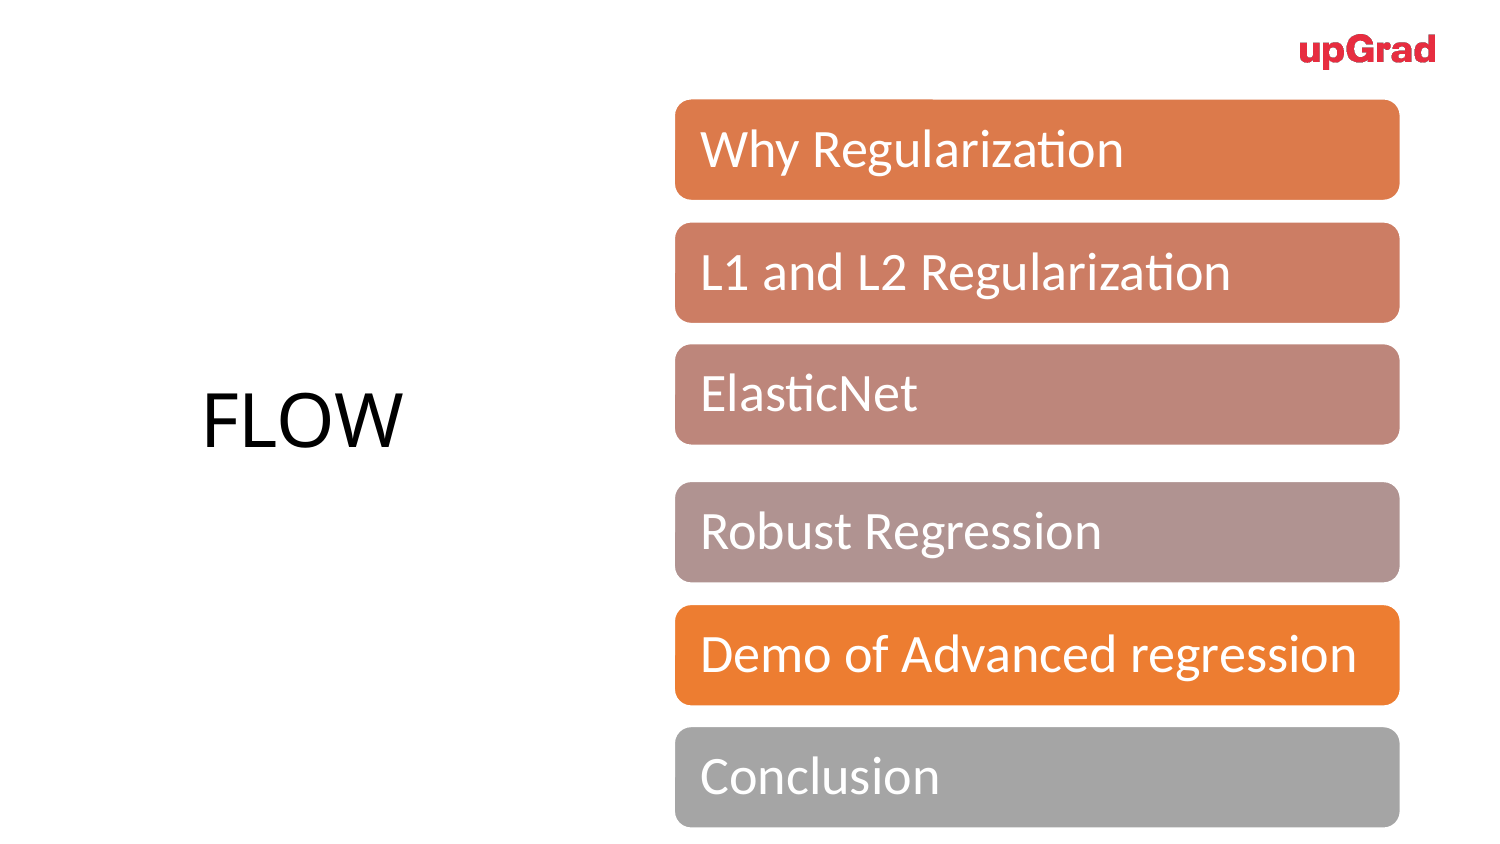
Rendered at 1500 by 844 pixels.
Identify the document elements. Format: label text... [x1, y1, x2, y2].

title FLOW [70, 68, 534, 772]
picture [1300, 34, 1435, 70]
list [673, 98, 1401, 829]
